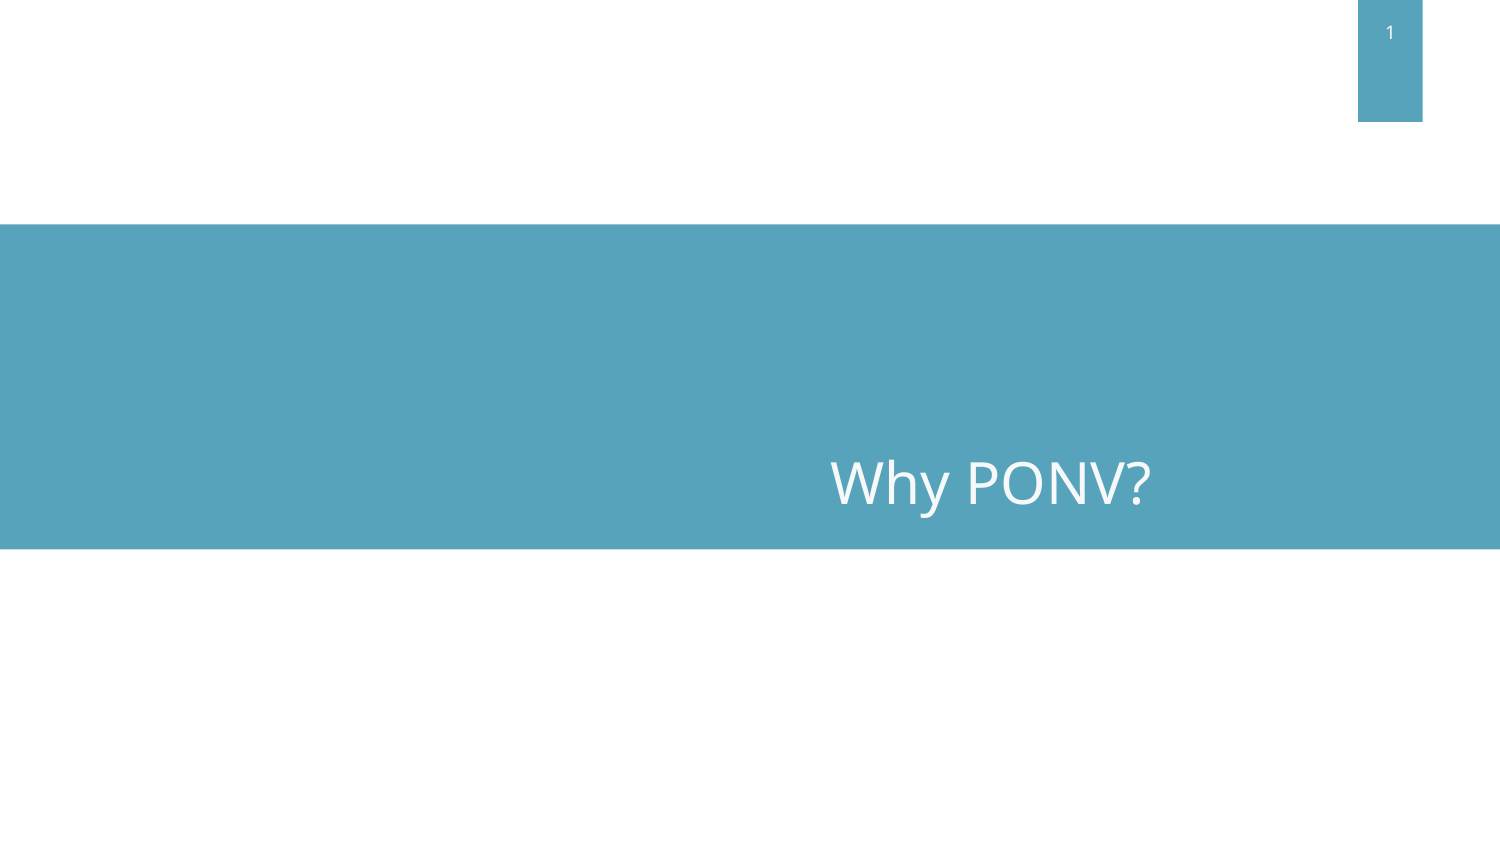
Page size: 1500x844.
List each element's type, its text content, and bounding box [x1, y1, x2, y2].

slide_number 1 [1345, 8, 1436, 74]
title Why PONV? [814, 194, 1262, 531]
